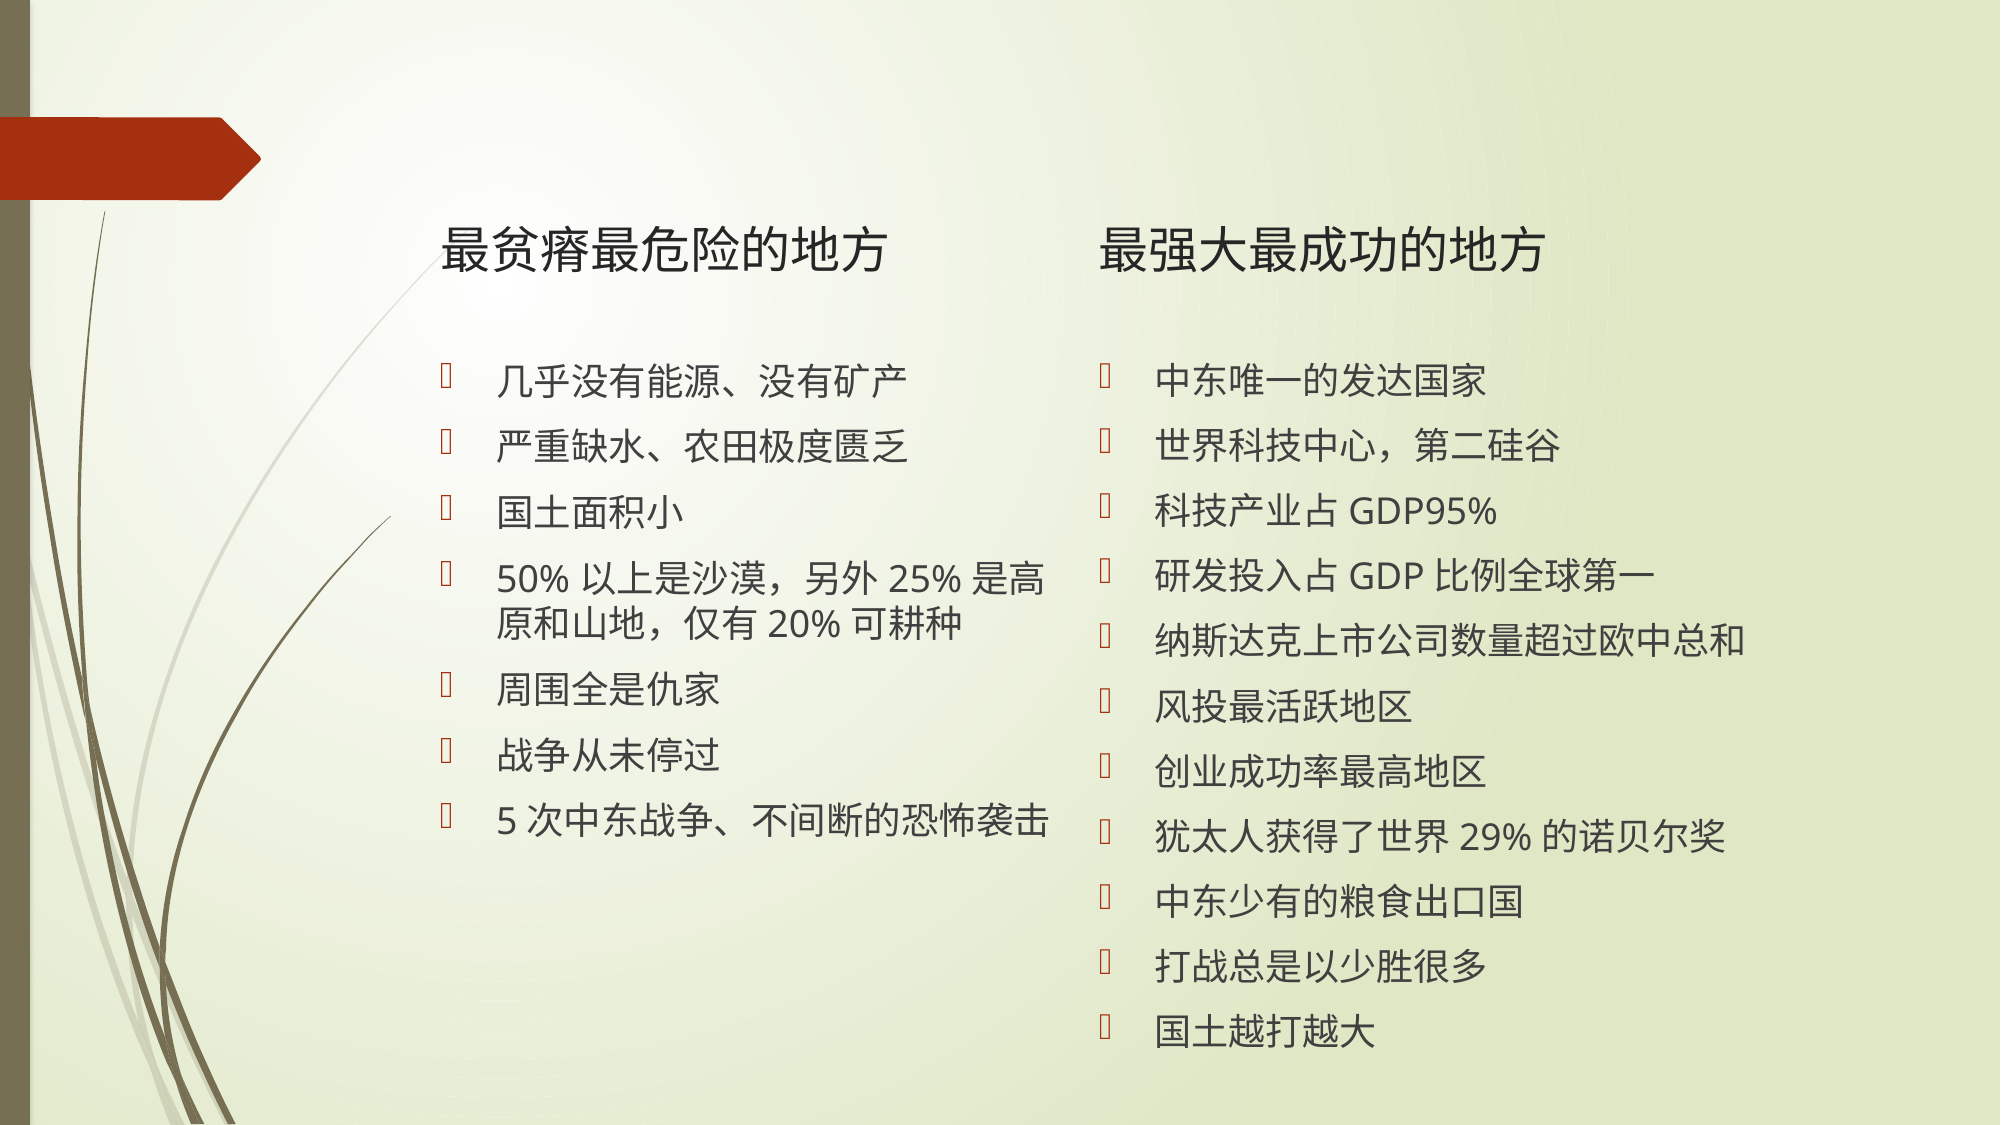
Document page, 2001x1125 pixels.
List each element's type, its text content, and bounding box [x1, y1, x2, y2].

list 几乎没有能源、没有矿产 严重缺水、农田极度匮乏 国土面积小 50%以上是沙漠，另外25%是高原和山地，仅有20%可耕种 周围全是仇家 战争从未停过 5次中东战争、不间断的恐怖袭击 [424, 350, 1083, 970]
title 最贫瘠最危险的地方 [425, 211, 960, 313]
text_box 中东唯一的发达国家 世界科技中心，第二硅谷 科技产业占GDP95% 研发投入占GDP比例全球第一 纳斯达克上市公司数量超过欧中总和 风投最活跃地区 创业成功率最高地区 犹太人获得了世界29%的诺贝尔奖 中东少有的粮食出口国 打战总是以少胜很多 国土越打越大 [1083, 350, 1888, 1065]
text_box 最强大最成功的地方 [1083, 211, 1619, 313]
